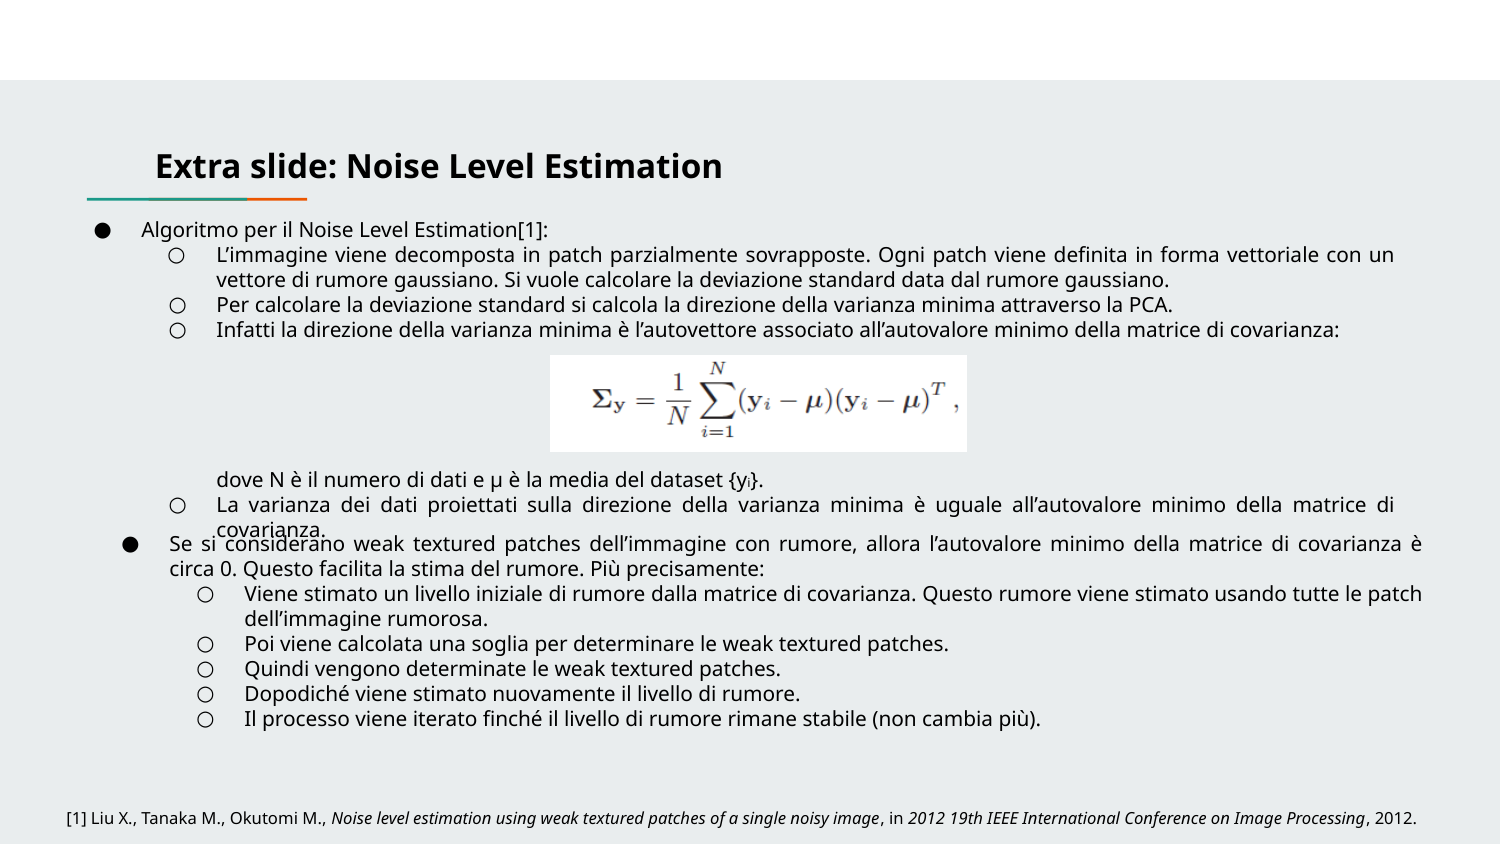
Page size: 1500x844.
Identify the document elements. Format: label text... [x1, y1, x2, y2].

text_box Algoritmo per il Noise Level Estimation[1]: L’immagine viene decomposta in patch parzialmente sovrapposte. Ogni patch viene definita in forma vettoriale con un vettore di rumore gaussiano. Si vuole calcolare la deviazione standard data dal rumore gaussiano. Per calcolare la deviazione standard si calcola la direzione della varianza minima attraverso la PCA. Infatti la direzione della varianza minima è l’autovettore associato all’autovalore minimo della matrice di covarianza: dove N è il numero di dati e μ è la media del dataset {yi}. La varianza dei dati proiettati sulla direzione della varianza minima è uguale all’autovalore minimo della matrice di covarianza. [51, 201, 1410, 557]
picture [550, 355, 967, 453]
text_box [1] Liu X., Tanaka M., Okutomi M., Noise level estimation using weak textured patches of a single noisy image, in 2012 19th IEEE International Conference on Image Processing, 2012. [51, 772, 1466, 843]
text_box Extra slide: Noise Level Estimation [139, 130, 1199, 201]
text_box Se si considerano weak textured patches dell’immagine con rumore, allora l’autovalore minimo della matrice di covarianza è circa 0. Questo facilita la stima del rumore. Più precisamente: Viene stimato un livello iniziale di rumore dalla matrice di covarianza. Questo rumore viene stimato usando tutte le patch dell’immagine rumorosa. Poi viene calcolata una soglia per determinare le weak textured patches. Quindi vengono determinate le weak textured patches. Dopodiché viene stimato nuovamente il livello di rumore. Il processo viene iterato finché il livello di rumore rimane stabile (non cambia più). [79, 515, 1438, 746]
